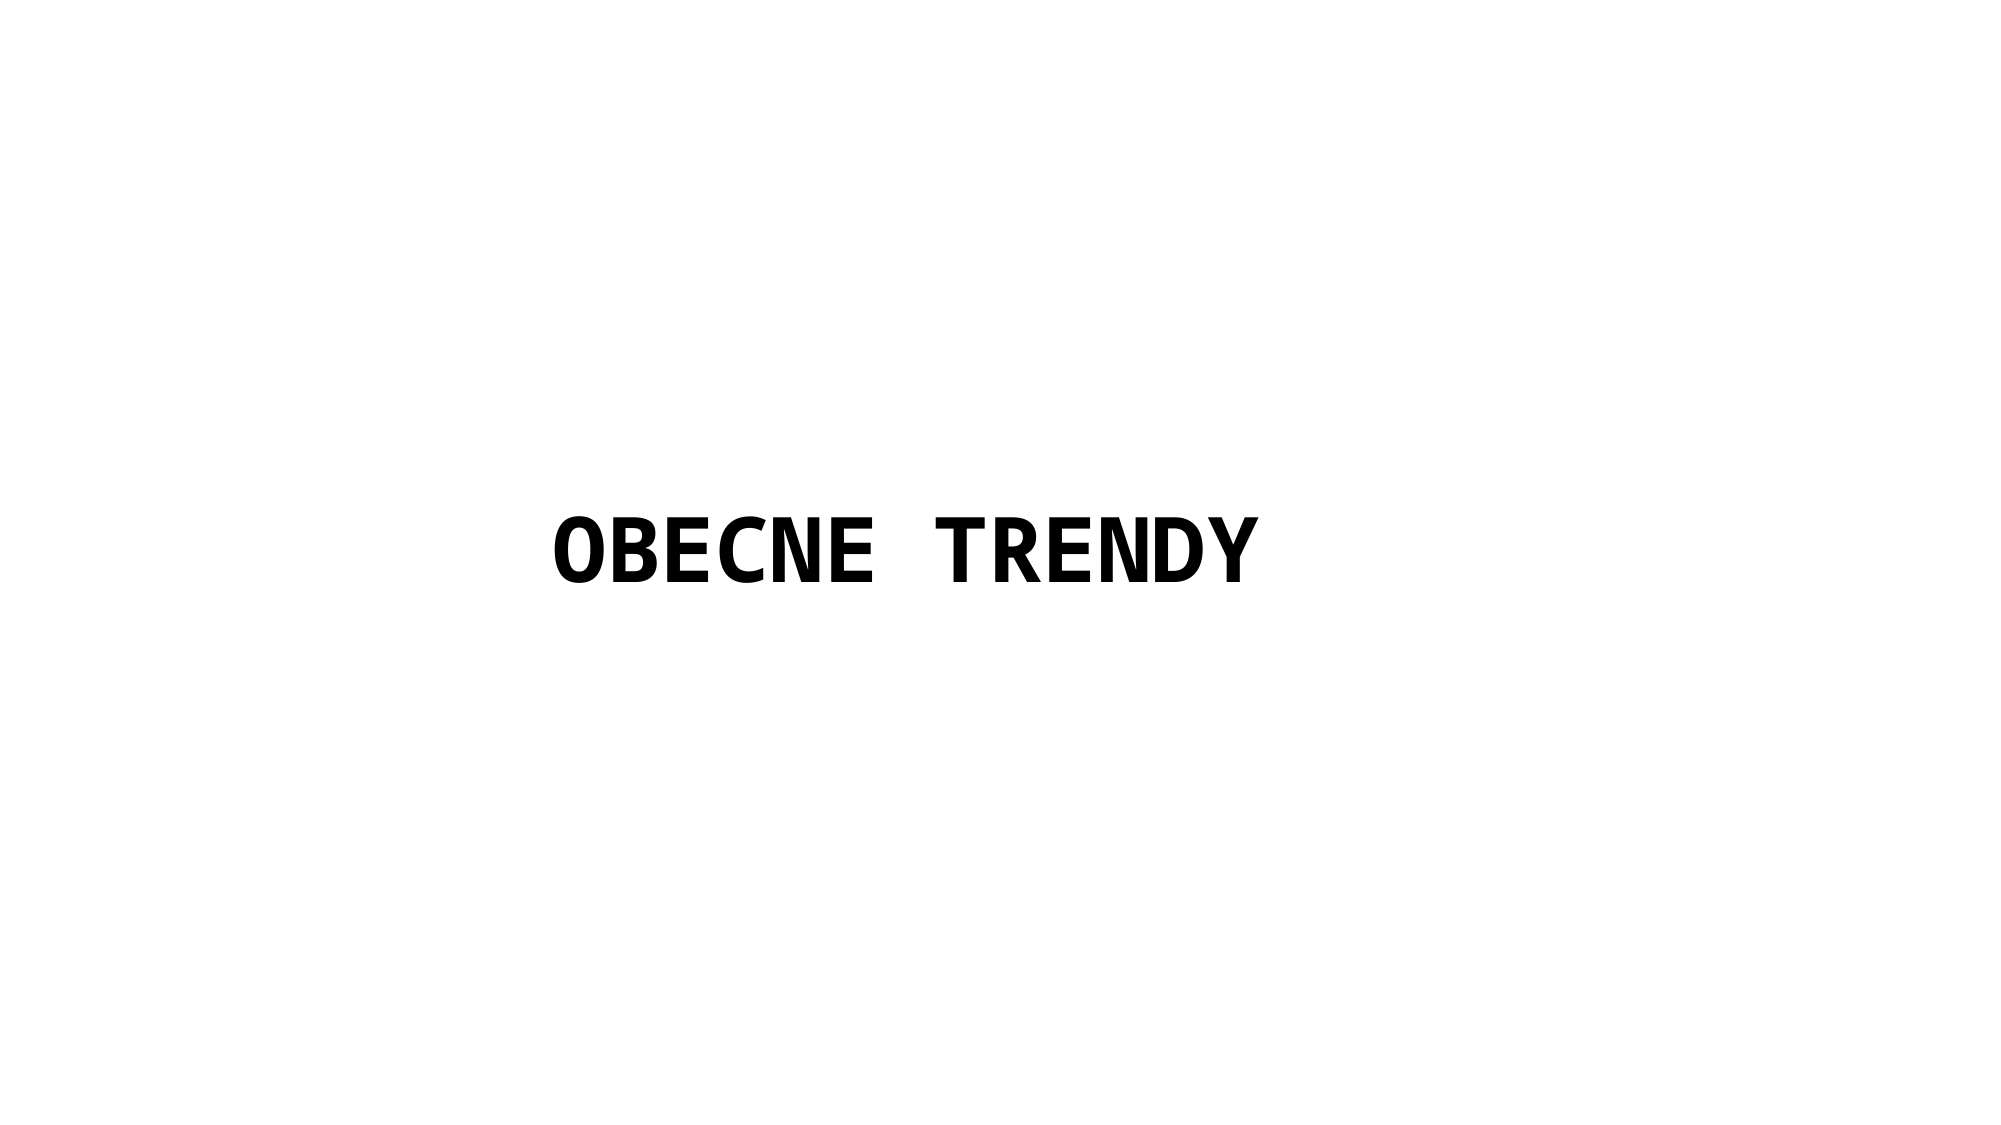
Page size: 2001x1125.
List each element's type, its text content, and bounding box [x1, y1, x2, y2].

text_box OBECNE TRENDY [442, 450, 1425, 656]
